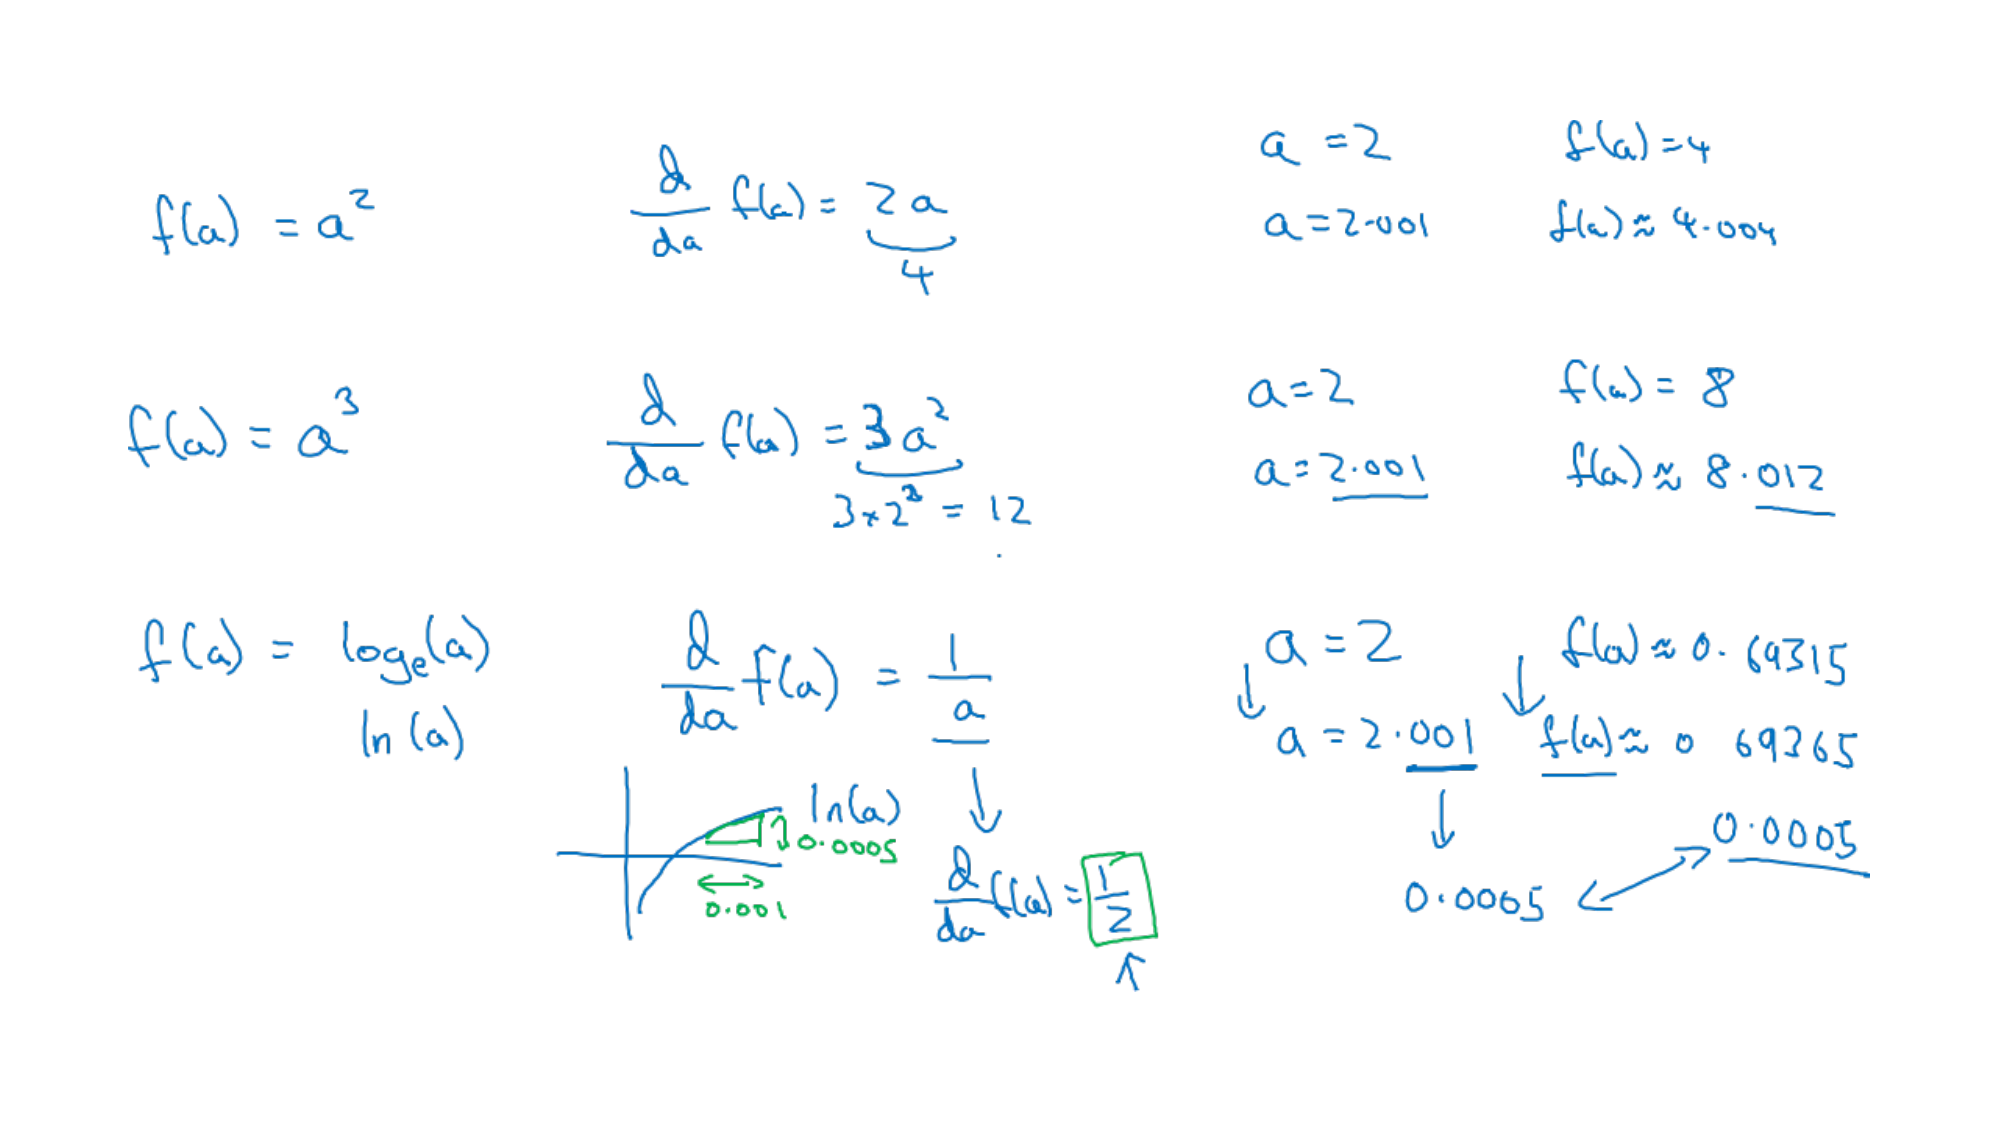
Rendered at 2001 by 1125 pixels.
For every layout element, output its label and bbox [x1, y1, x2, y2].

picture [127, 120, 1870, 993]
